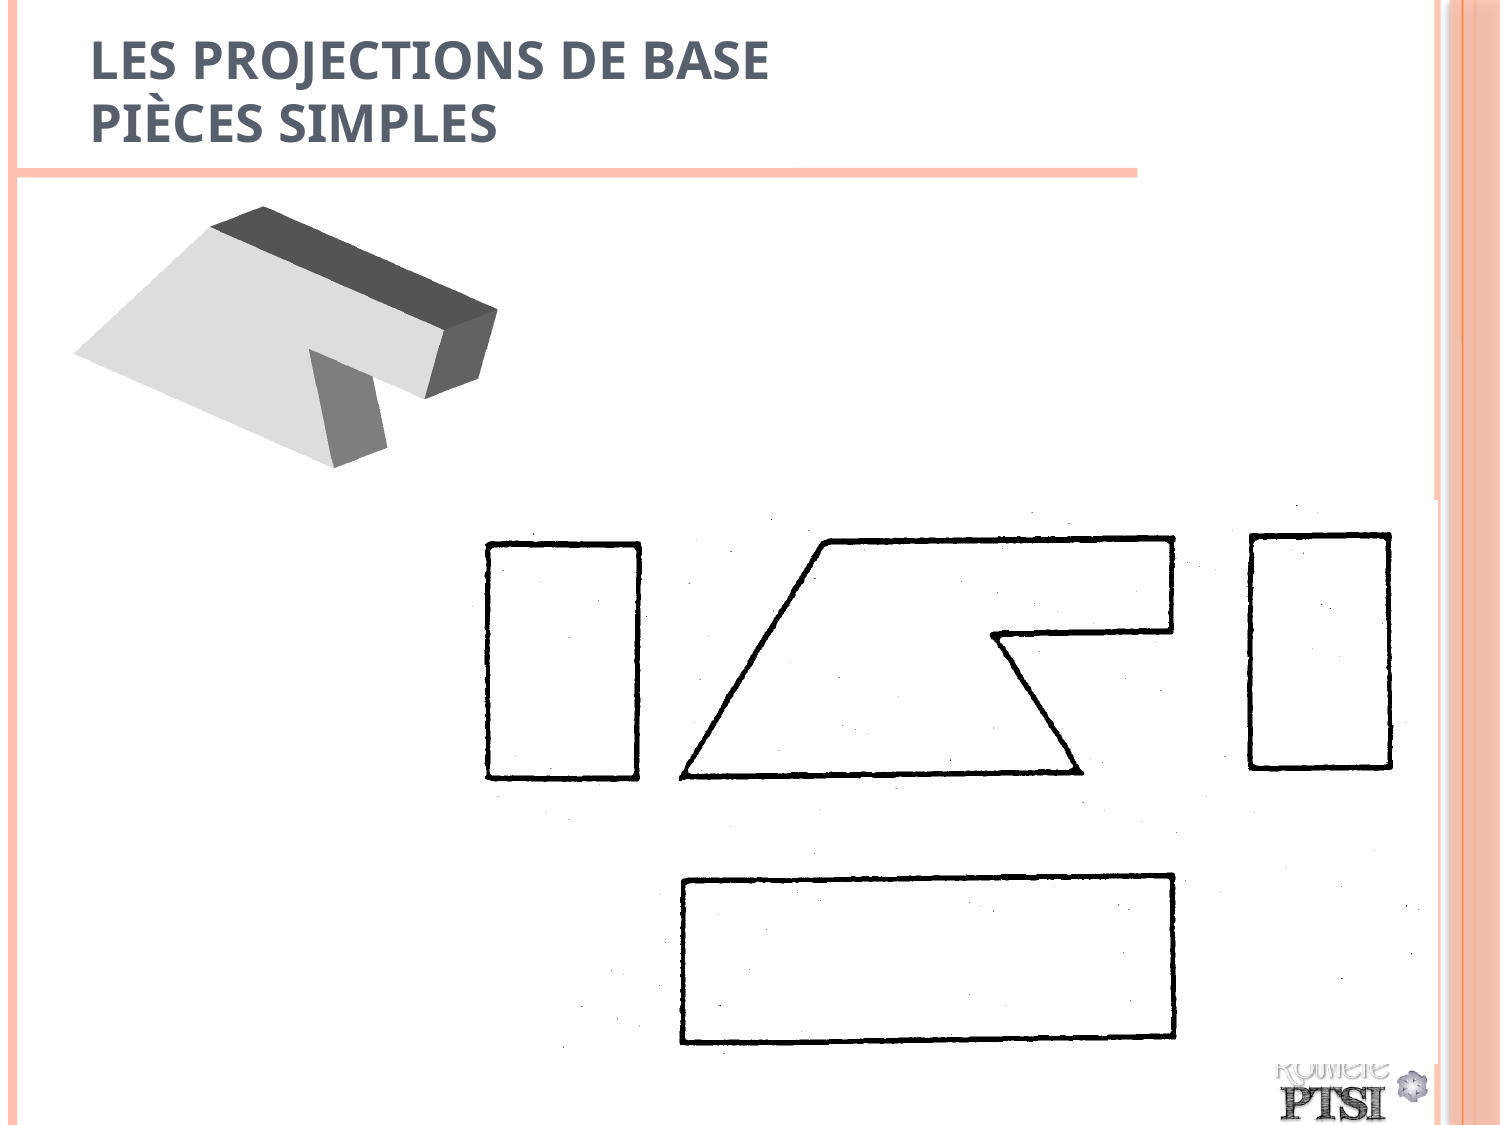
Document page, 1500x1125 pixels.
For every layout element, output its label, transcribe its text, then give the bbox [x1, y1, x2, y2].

title Les projections de base Pièces simples [75, 19, 1300, 161]
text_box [456, 499, 1439, 1064]
picture [1274, 1064, 1428, 1125]
picture [22, 198, 548, 475]
